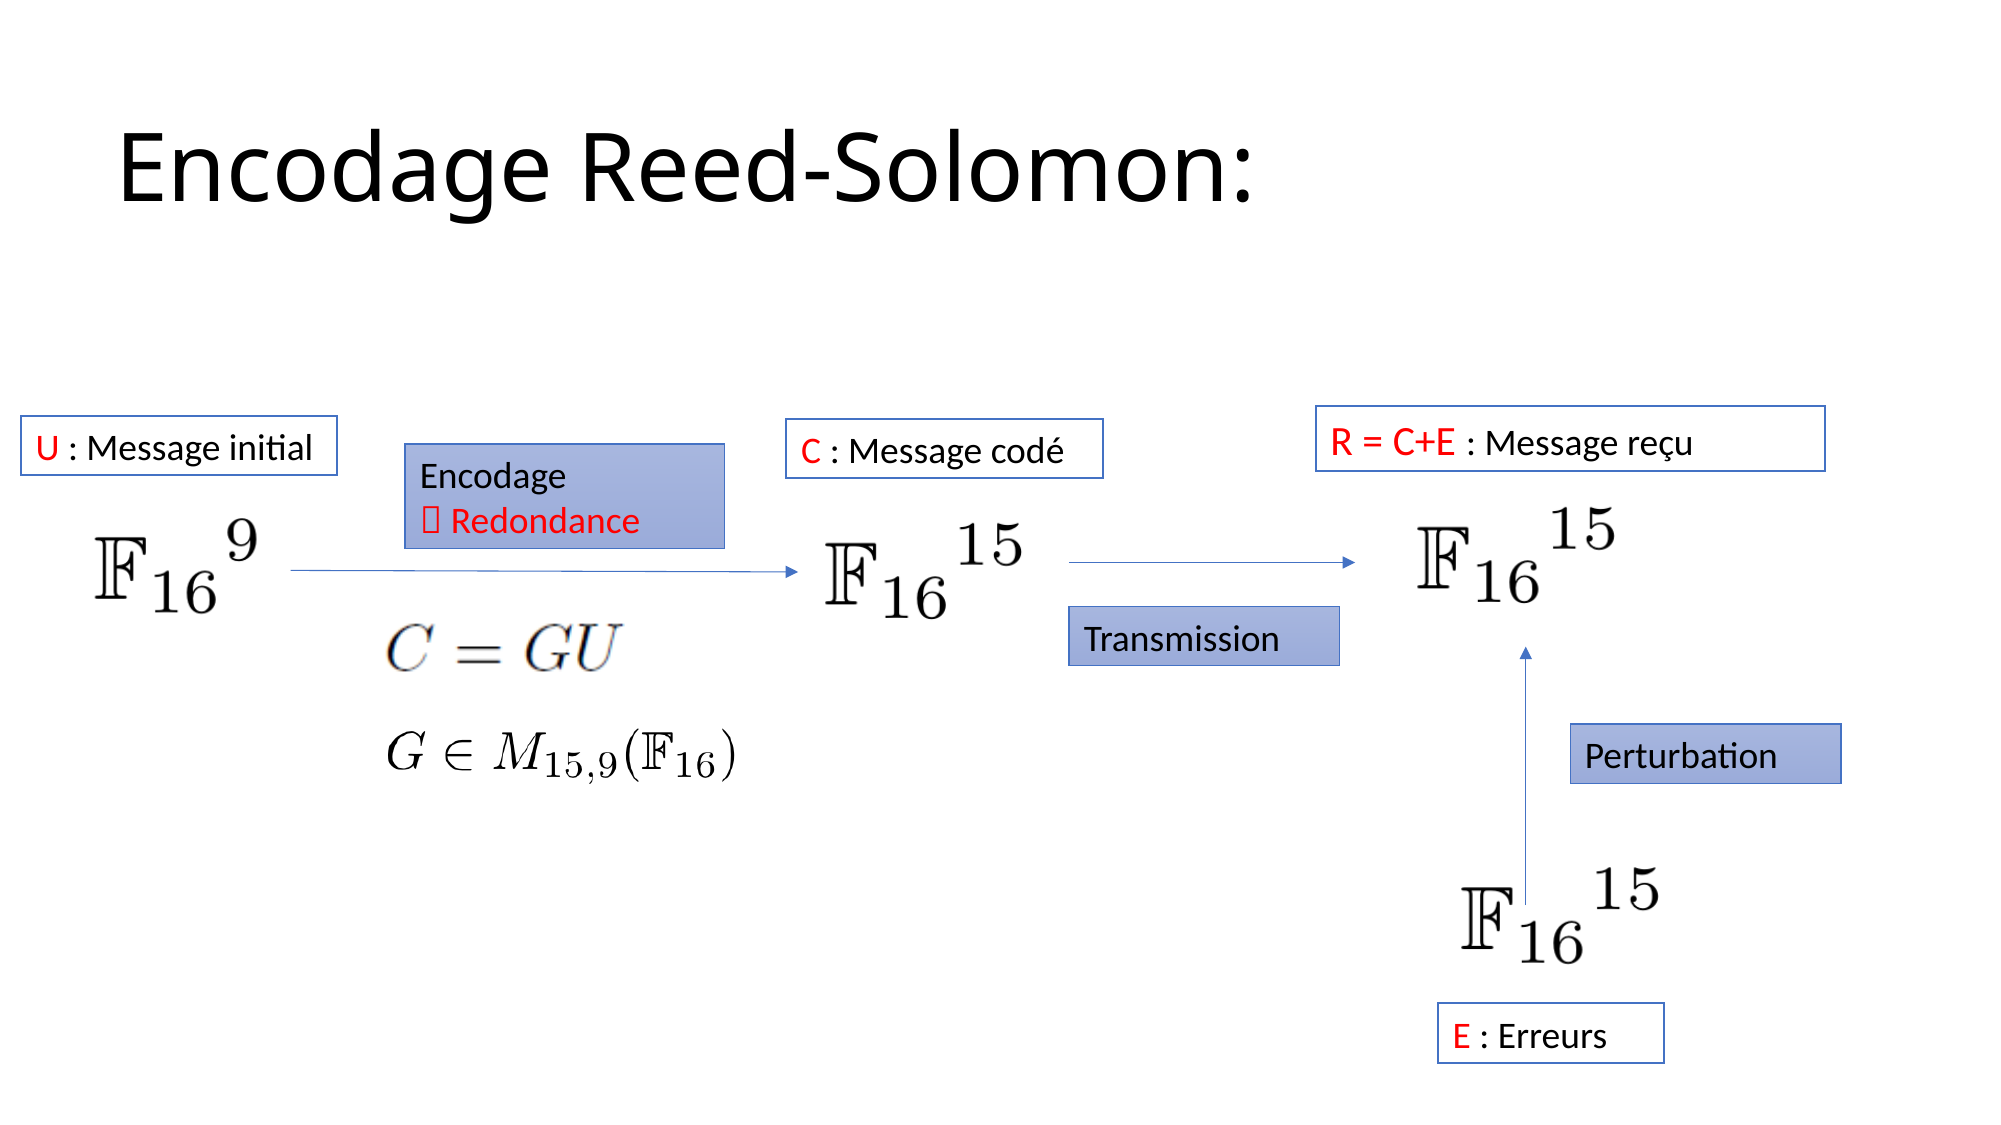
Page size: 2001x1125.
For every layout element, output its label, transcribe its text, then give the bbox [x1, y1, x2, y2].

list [53, 471, 291, 670]
picture [376, 706, 754, 802]
text_box Encodage  Redondance [404, 443, 725, 549]
text_box Transmission [1068, 606, 1340, 666]
text_box C : Message codé [785, 418, 1104, 479]
text_box R = C+E : Message reçu [1315, 405, 1826, 472]
title Encodage Reed-Solomon: [100, 111, 1316, 256]
text_box U : Message initial [20, 415, 338, 476]
picture [1390, 463, 1662, 649]
text_box E : Erreurs [1437, 1010, 1665, 1064]
picture [798, 479, 1069, 665]
picture [350, 604, 628, 684]
text_box Perturbation [1570, 723, 1842, 784]
picture [1434, 823, 1706, 1010]
